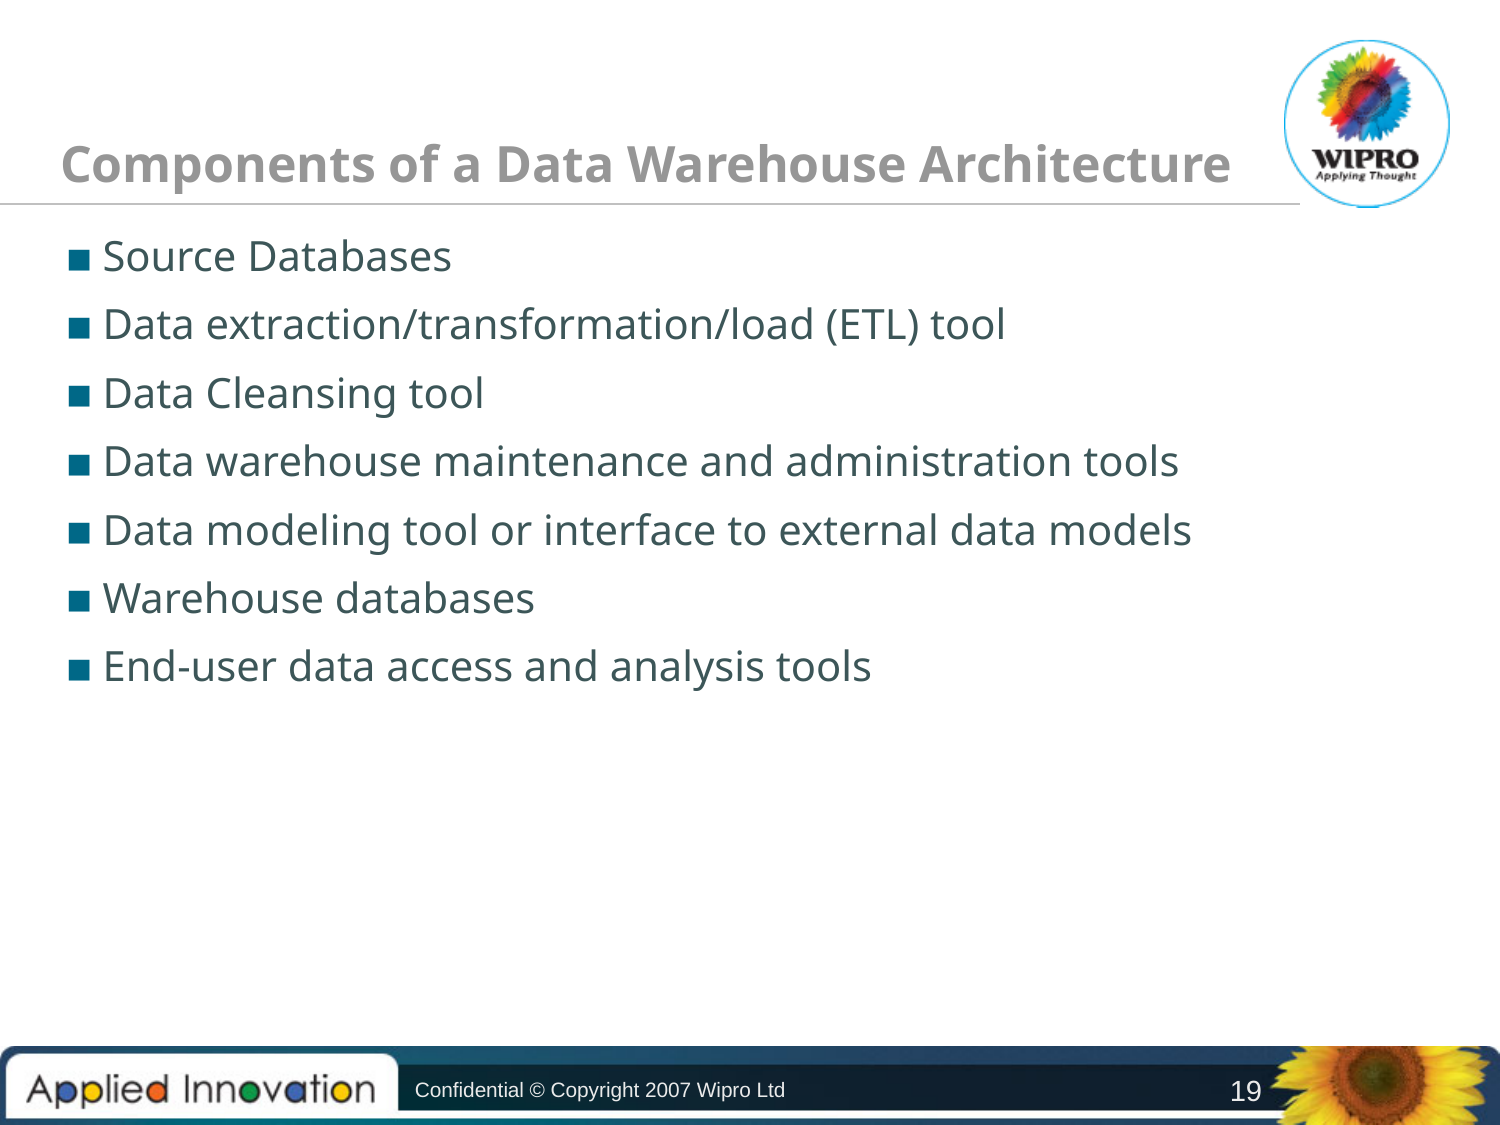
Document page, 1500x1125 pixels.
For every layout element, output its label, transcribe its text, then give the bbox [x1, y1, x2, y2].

footer Confidential © Copyright 2007 Wipro Ltd [399, 1057, 975, 1121]
title Components of a Data Warehouse Architecture [0, 24, 1300, 200]
list Source Databases Data extraction/transformation/load (ETL) tool Data Cleansing tool Data warehouse maintenance and administration tools Data modeling tool or interface to external data models Warehouse databases End-user data access and analysis tools [50, 212, 1450, 925]
picture [0, 1046, 1500, 1125]
picture [1284, 37, 1450, 208]
